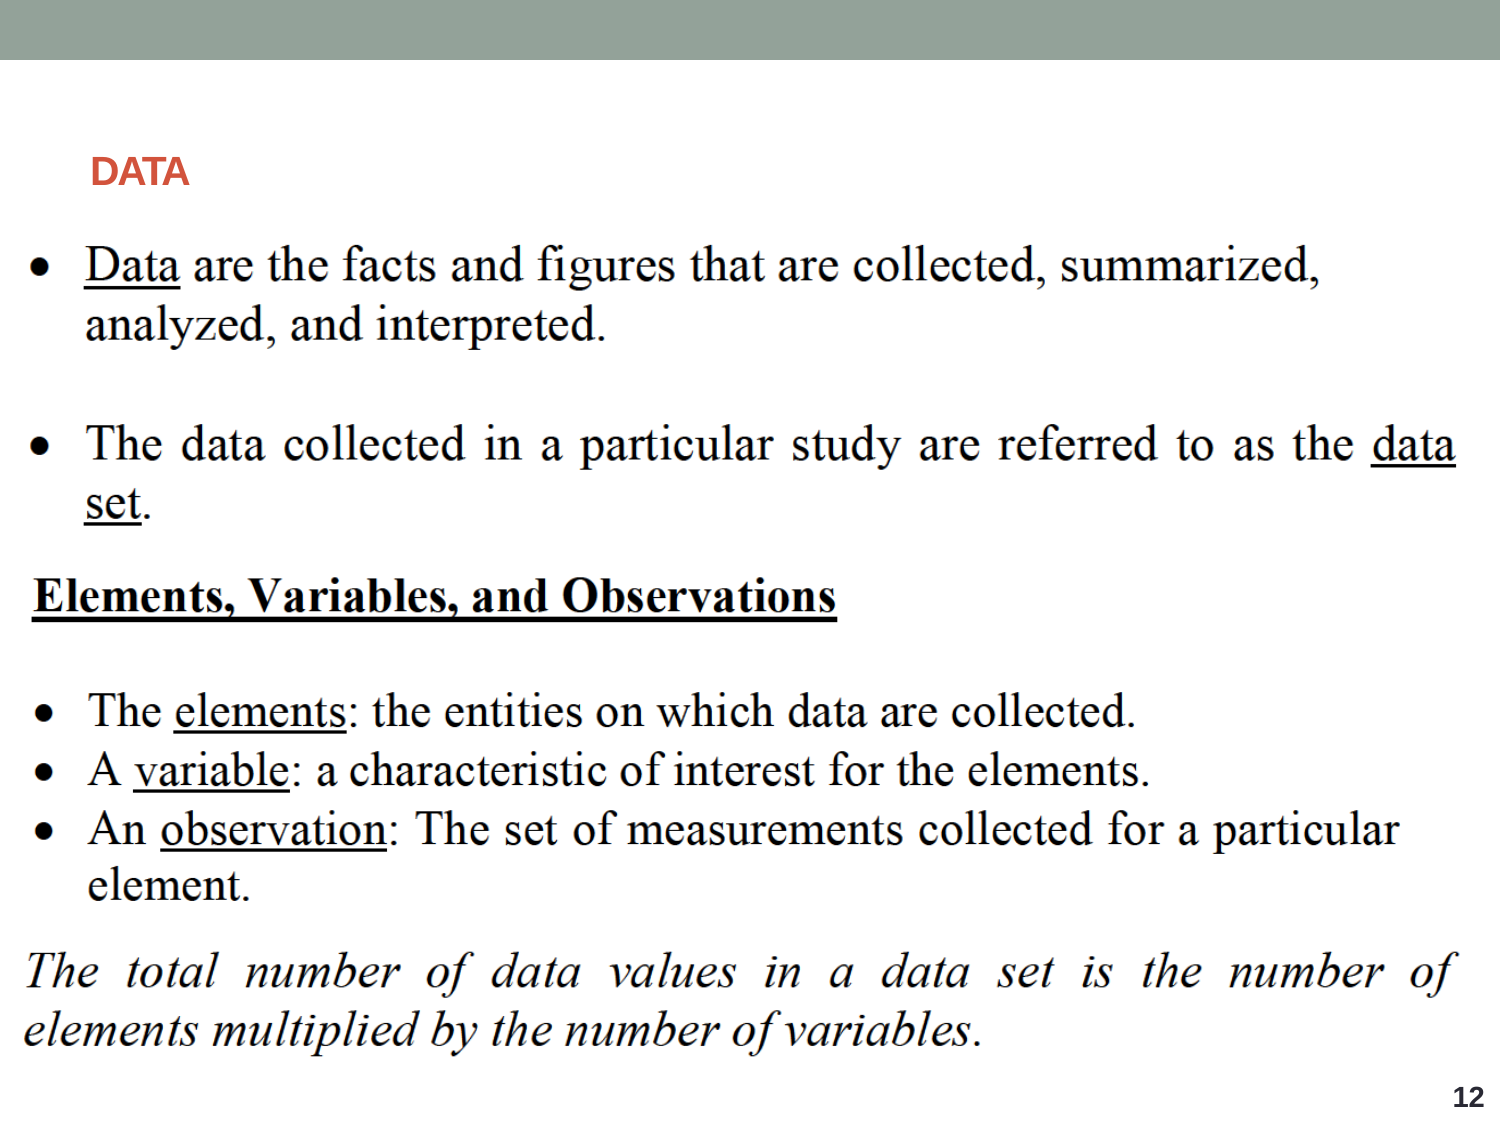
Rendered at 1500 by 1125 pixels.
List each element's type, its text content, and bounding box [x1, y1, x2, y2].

picture [12, 573, 1426, 913]
picture [13, 938, 1488, 1069]
slide_number 12 [1325, 1068, 1500, 1123]
picture [12, 237, 1488, 544]
title DATA [75, 87, 1425, 234]
